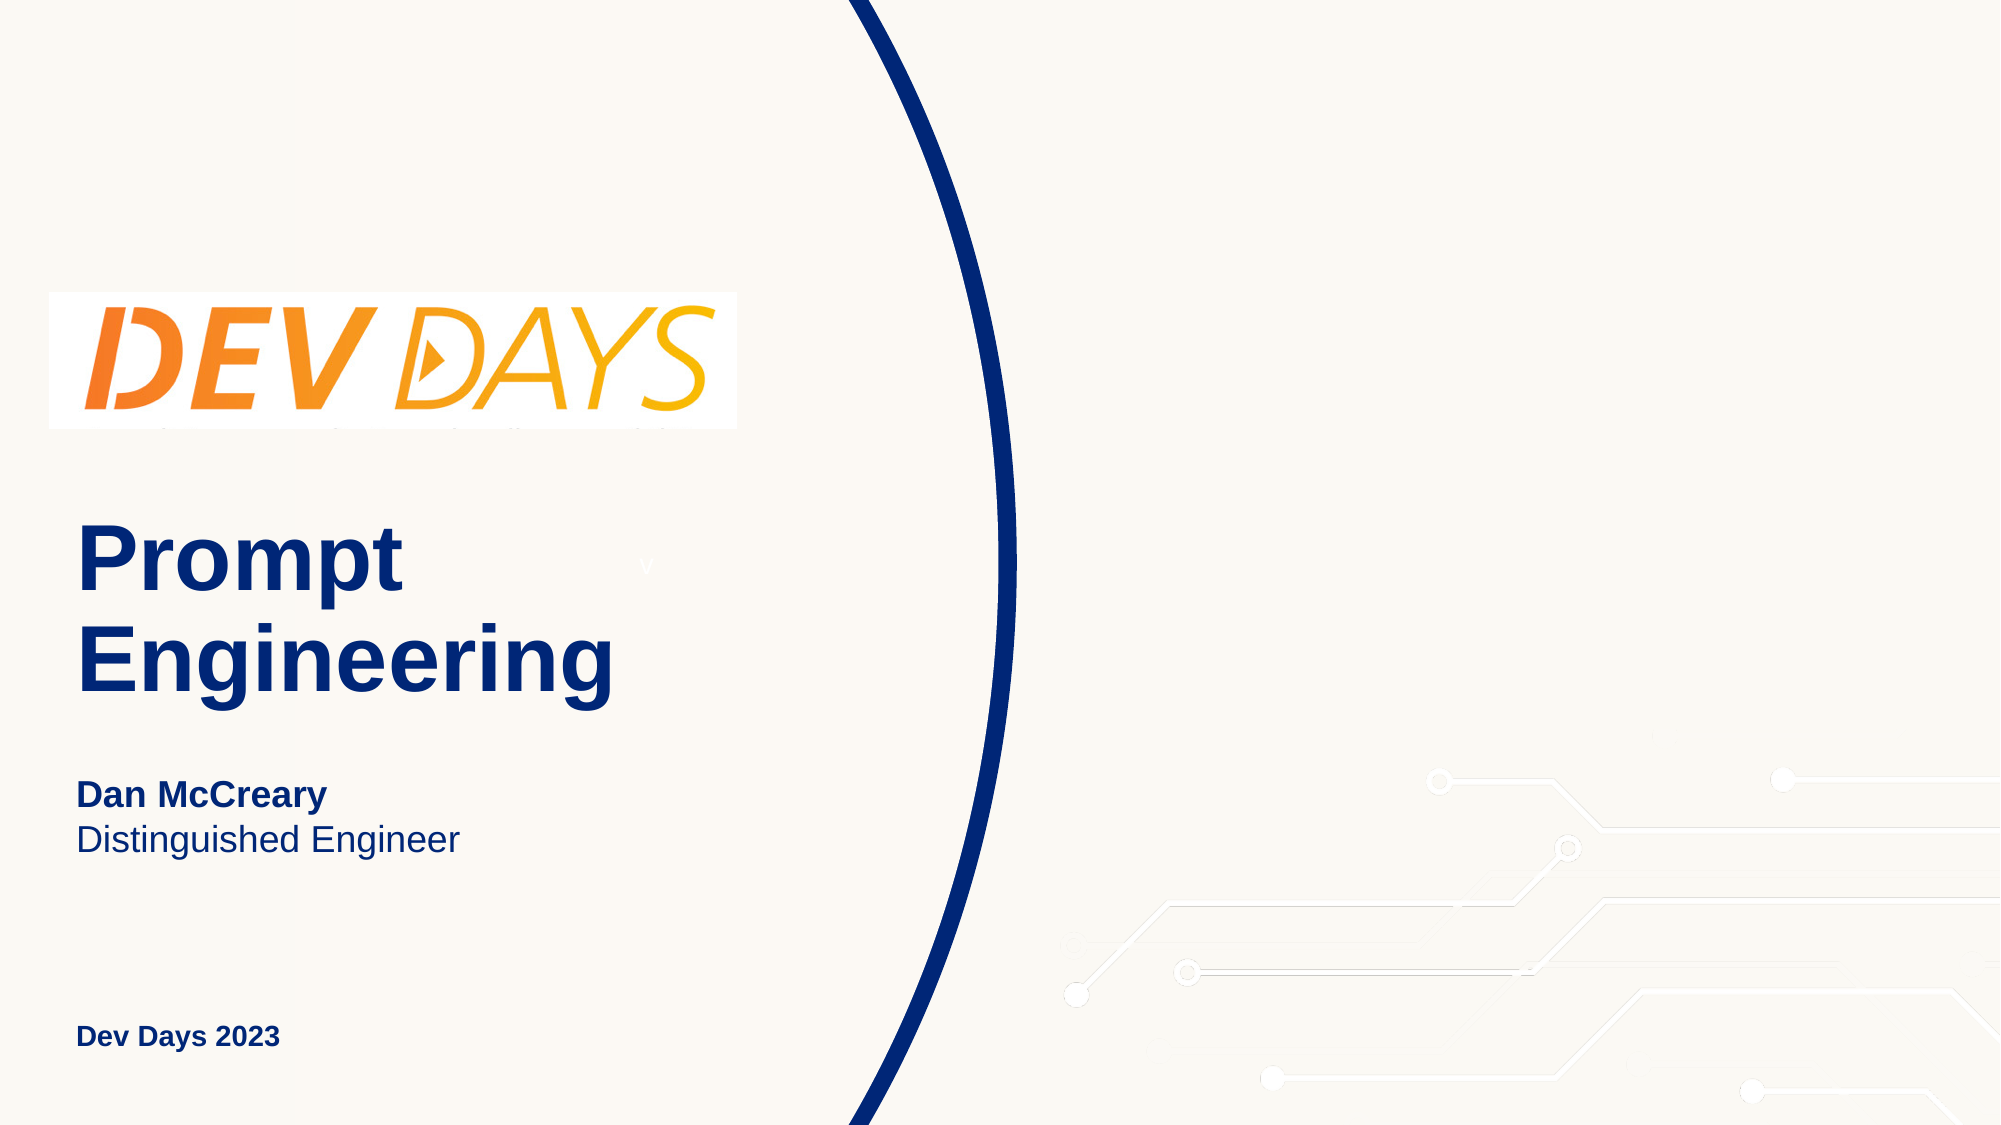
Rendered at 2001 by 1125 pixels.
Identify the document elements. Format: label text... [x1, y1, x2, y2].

picture [48, 292, 738, 429]
list Dan McCreary Distinguished Engineer [76, 769, 849, 861]
list Dev Days 2023 [76, 1016, 849, 1052]
title Prompt Engineering [76, 513, 849, 712]
picture [0, 729, 2000, 1125]
